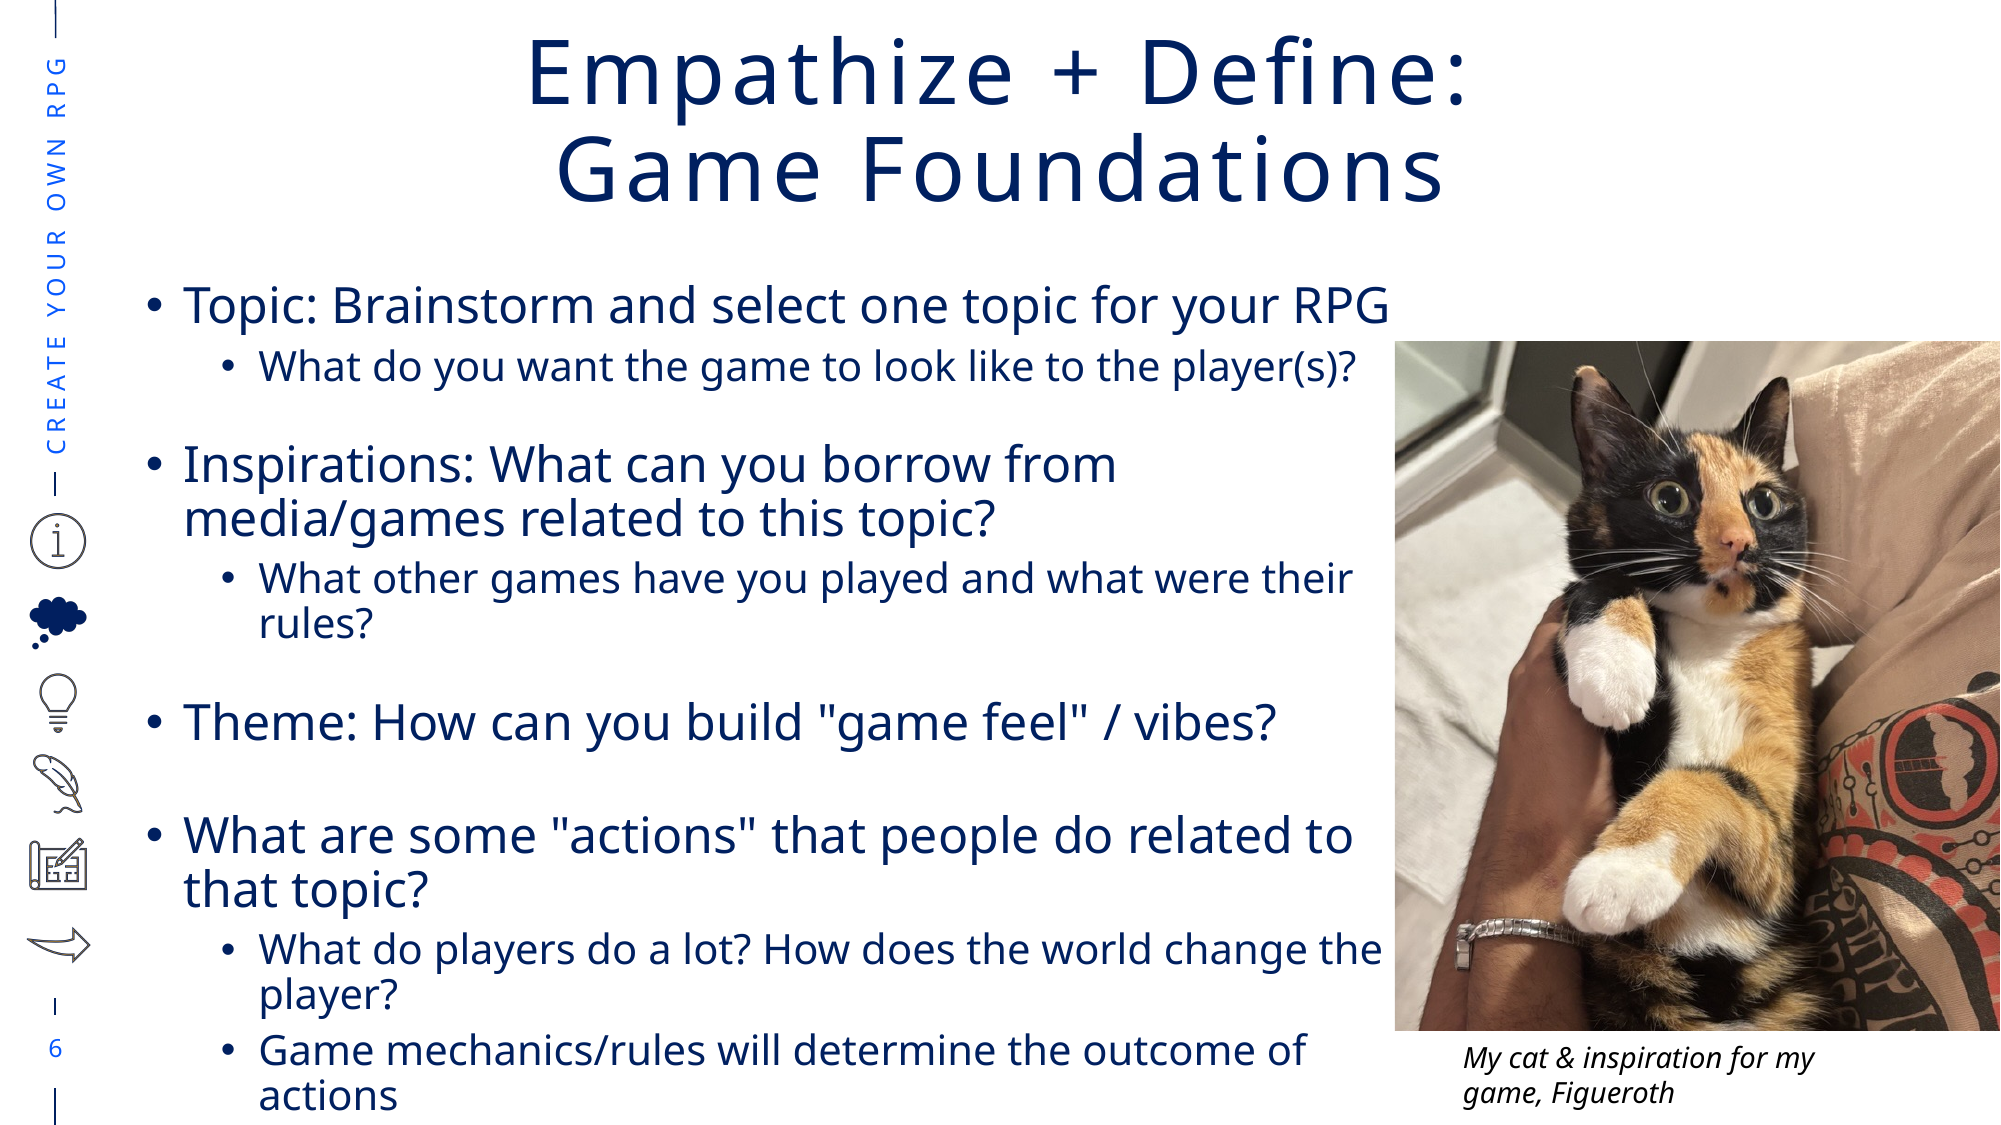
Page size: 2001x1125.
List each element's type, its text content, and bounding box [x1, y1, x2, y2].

footer CREATE YOUR OWN RPG [40, 40, 71, 473]
slide_number 6 [25, 1032, 86, 1063]
list Topic: Brainstorm and select one topic for your RPG What do you want the game to look like to the player(s)? Inspirations: What can you borrow from media/games related to this topic? What other games have you played and what were their rules? Theme: How can you build "game feel" / vibes? What are some "actions" that people do related to that topic? What do players do a lot? How does the world change the player? Game mechanics/rules will determine the outcome of actions [145, 280, 1395, 1091]
picture [23, 749, 93, 819]
picture [23, 588, 93, 658]
picture [23, 910, 93, 980]
picture [23, 830, 93, 900]
text_box My cat & inspiration for my game, Figueroth [1447, 1032, 1947, 1118]
title Empathize + Define: Game Foundations [435, 27, 1565, 198]
picture [23, 506, 93, 576]
picture [1394, 341, 2000, 1031]
picture [23, 668, 93, 738]
